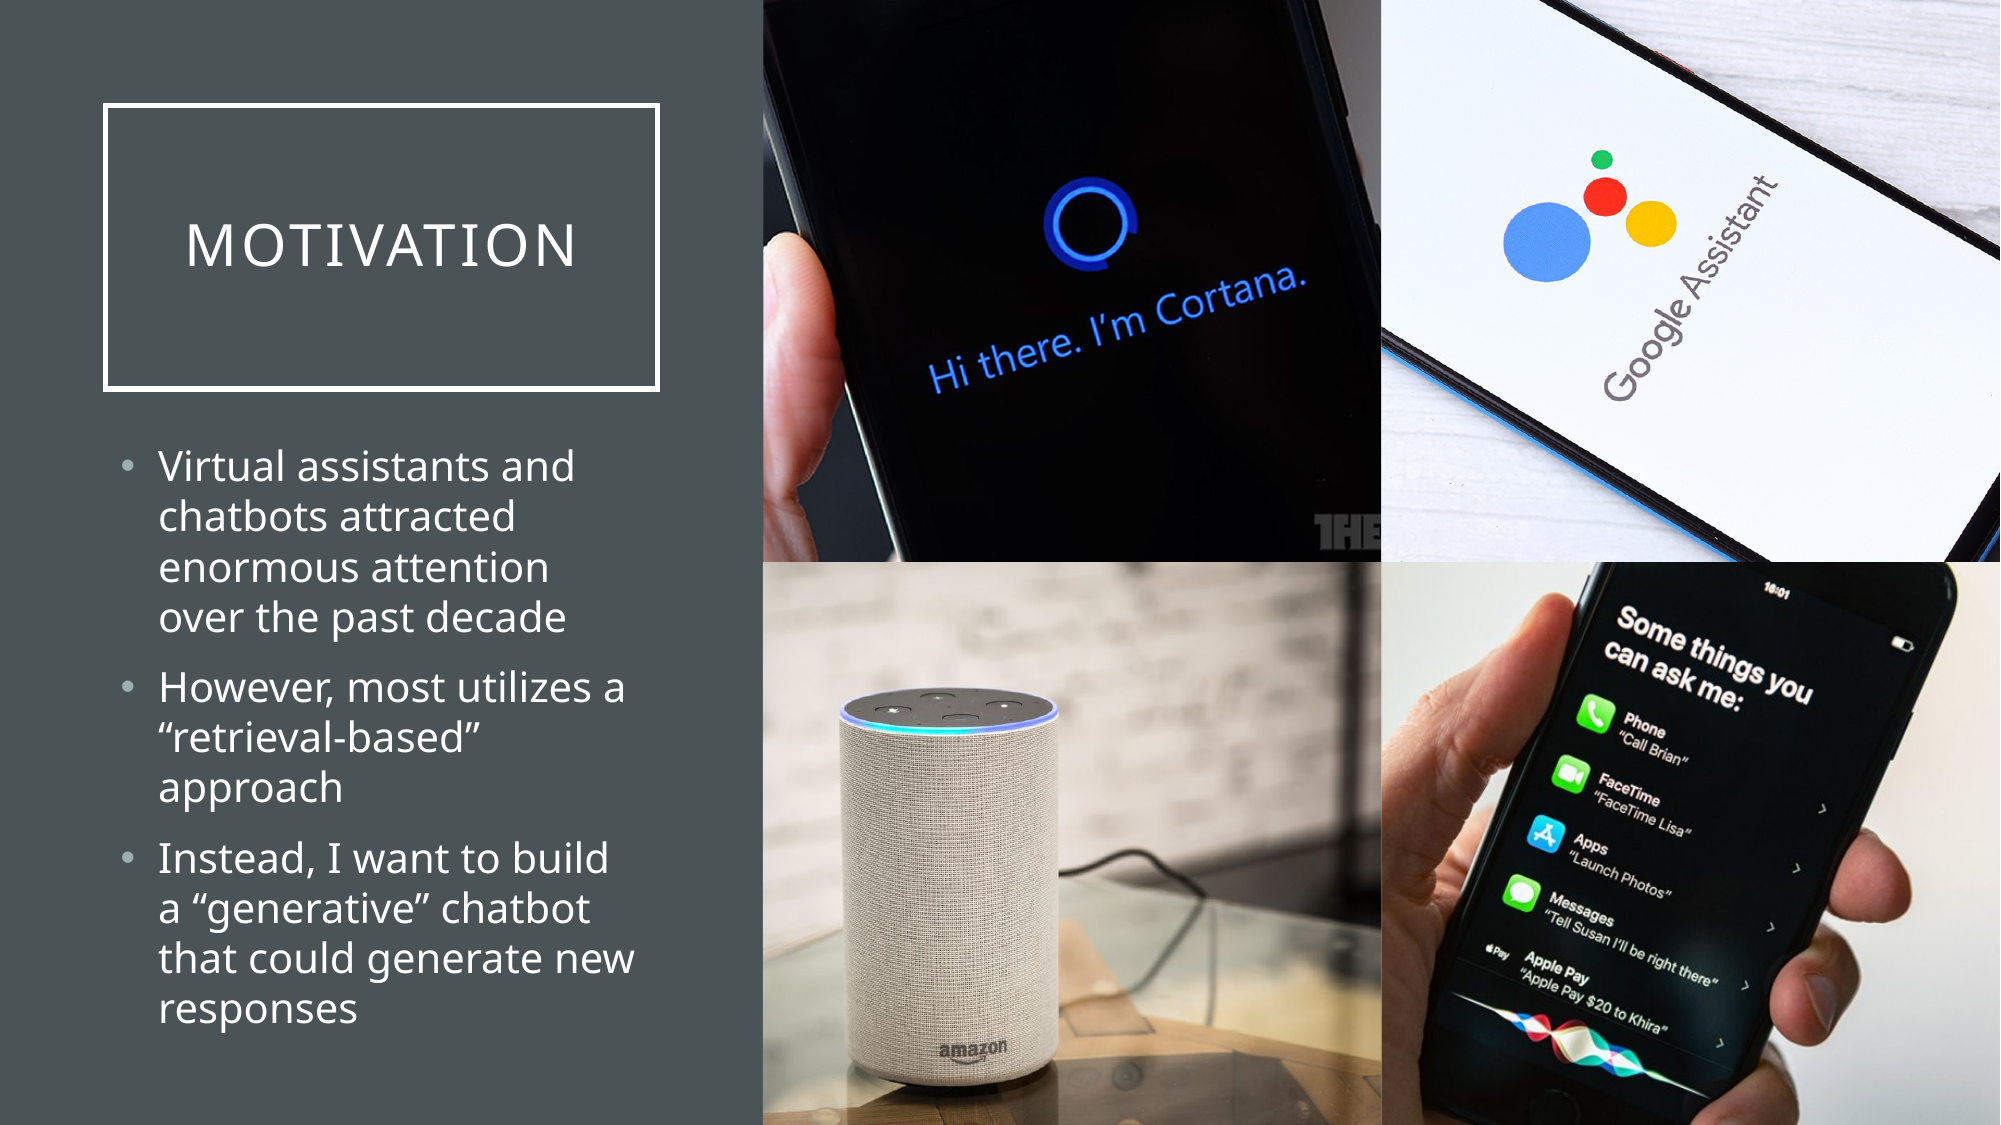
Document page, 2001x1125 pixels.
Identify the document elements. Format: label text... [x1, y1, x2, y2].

title Motivation [103, 103, 660, 392]
picture [762, 0, 2000, 1125]
list Virtual assistants and chatbots attracted enormous attention over the past decade However, most utilizes a “retrieval-based” approach Instead, I want to build a “generative” chatbot that could generate new responses [105, 432, 658, 994]
text_box [0, 0, 762, 1125]
